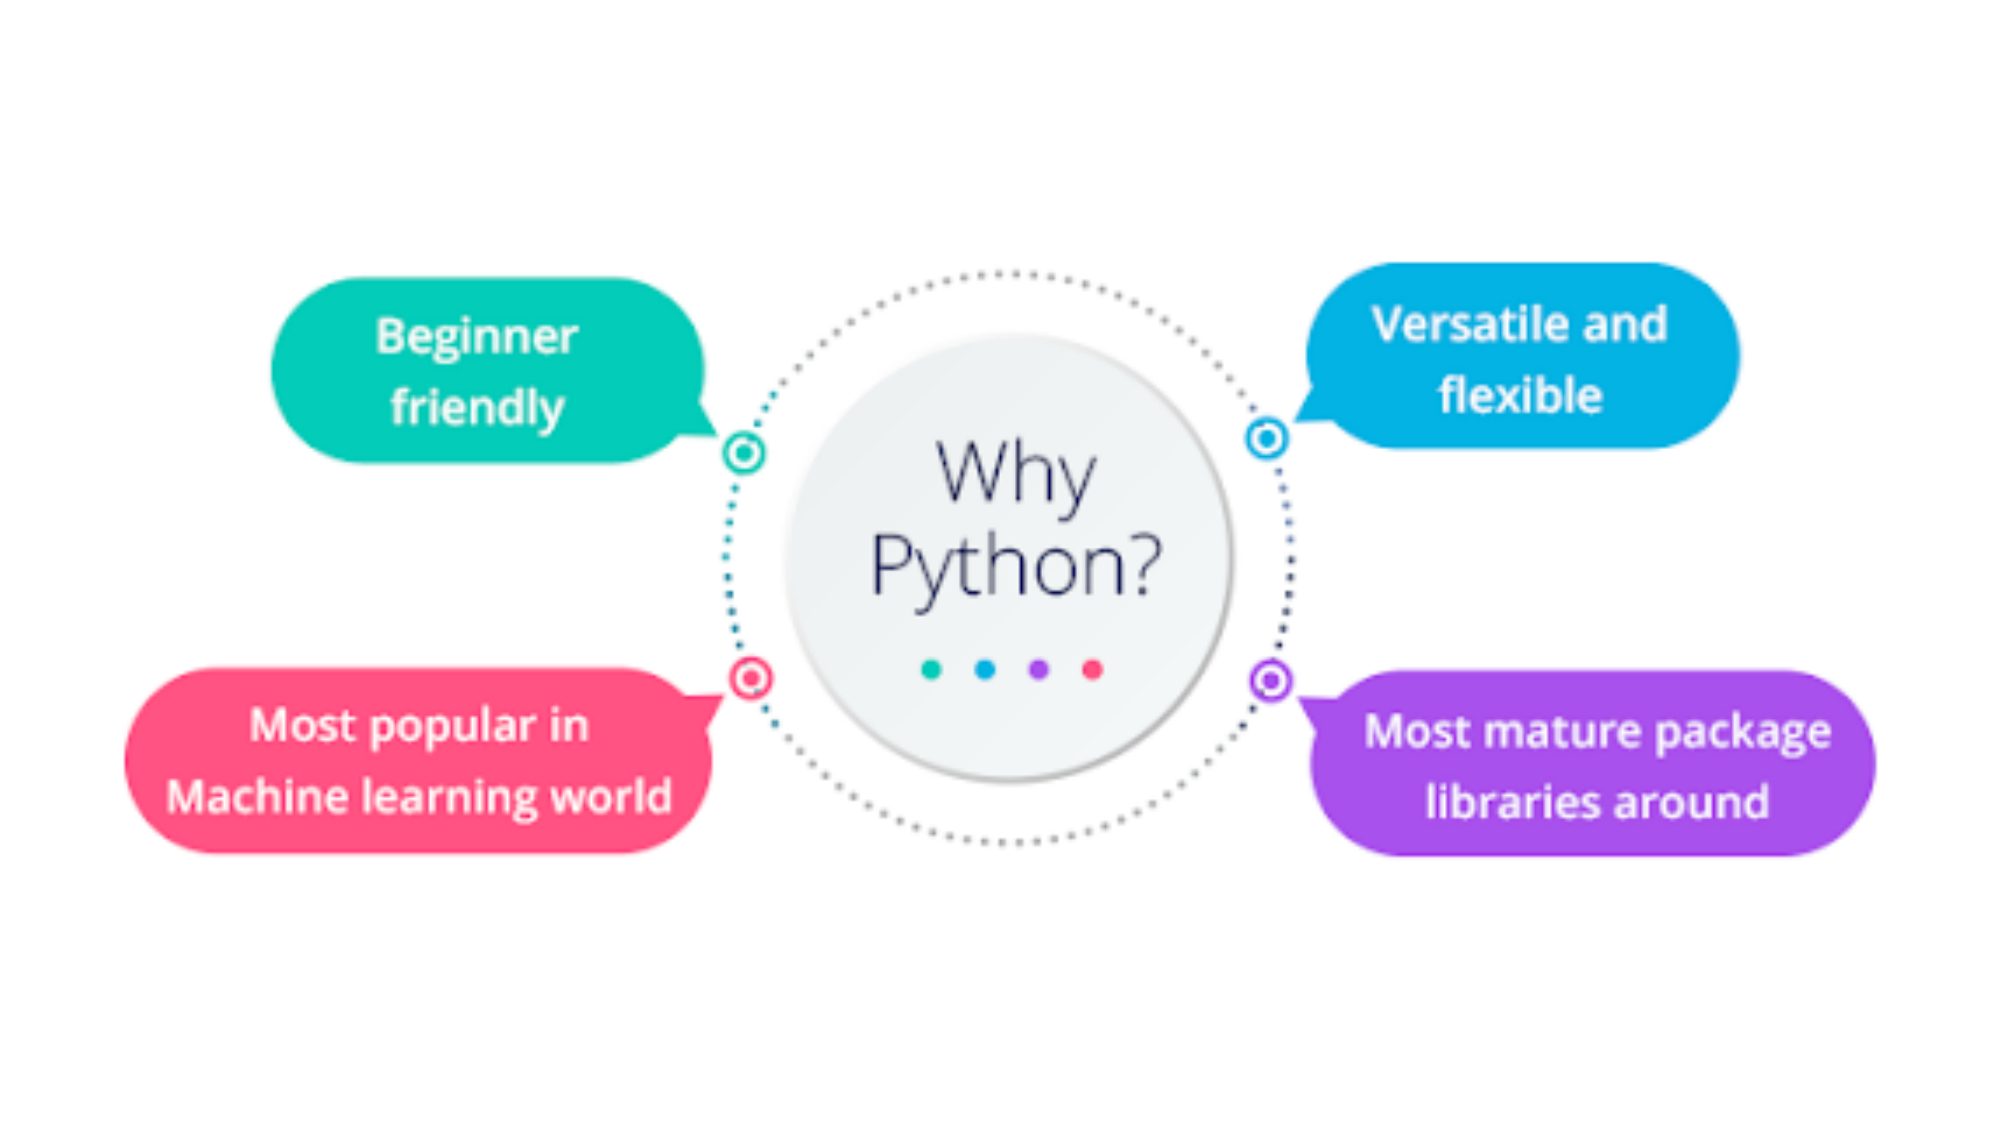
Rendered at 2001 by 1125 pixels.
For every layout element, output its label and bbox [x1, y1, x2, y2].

list [105, 222, 1895, 903]
